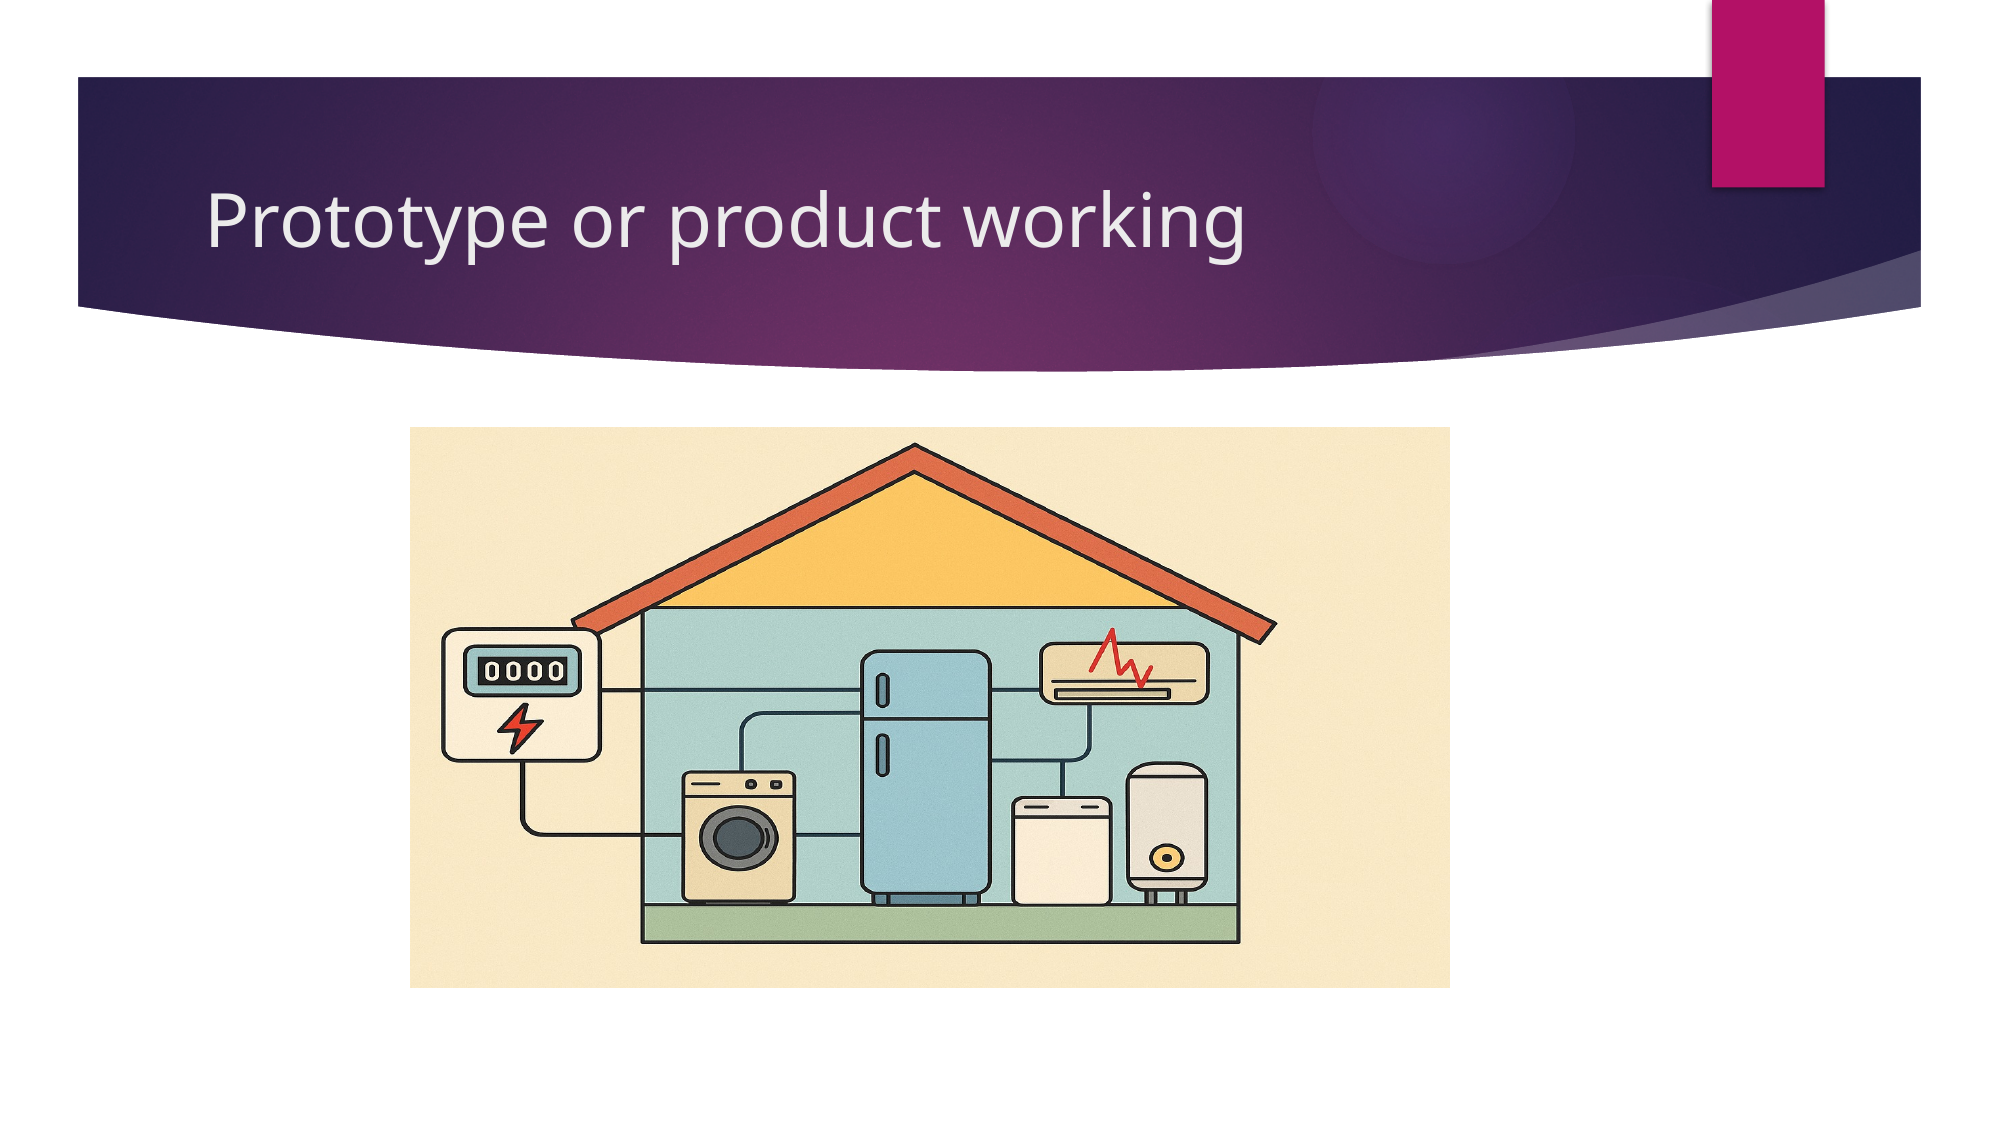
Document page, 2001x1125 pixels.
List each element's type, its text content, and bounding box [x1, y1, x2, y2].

title Prototype or product working [189, 159, 1627, 276]
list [409, 426, 1451, 988]
